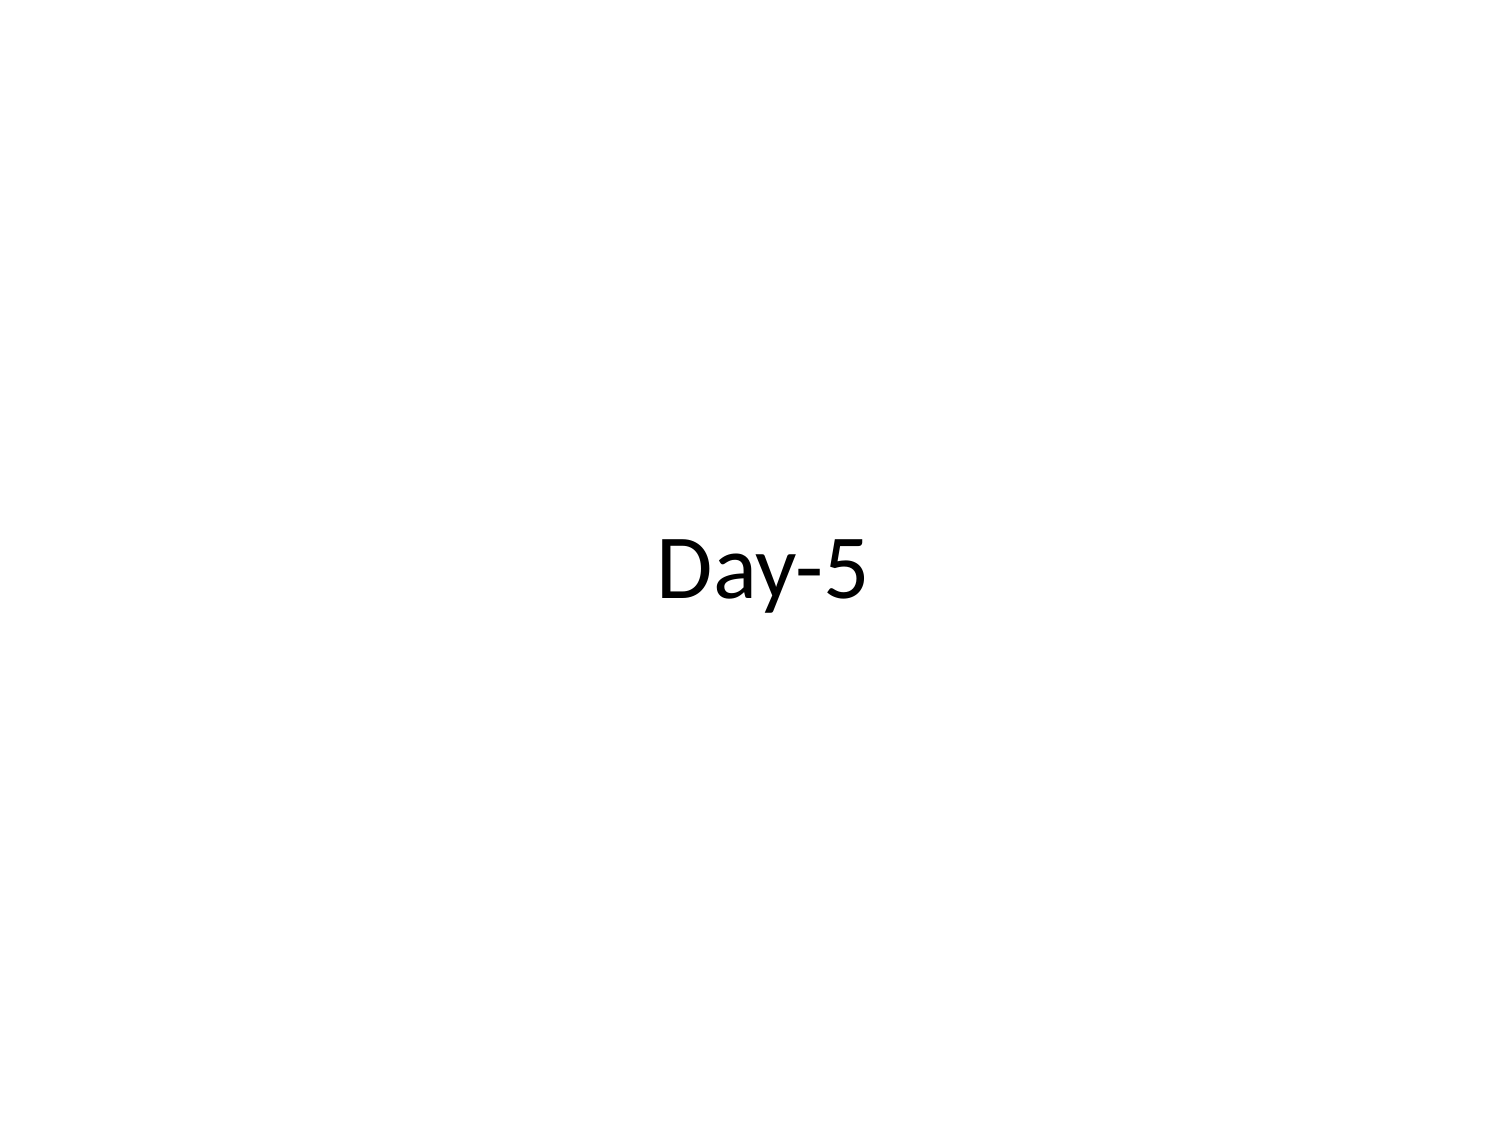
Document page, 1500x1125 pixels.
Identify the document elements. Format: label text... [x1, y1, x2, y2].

title Day-5 [88, 468, 1438, 656]
